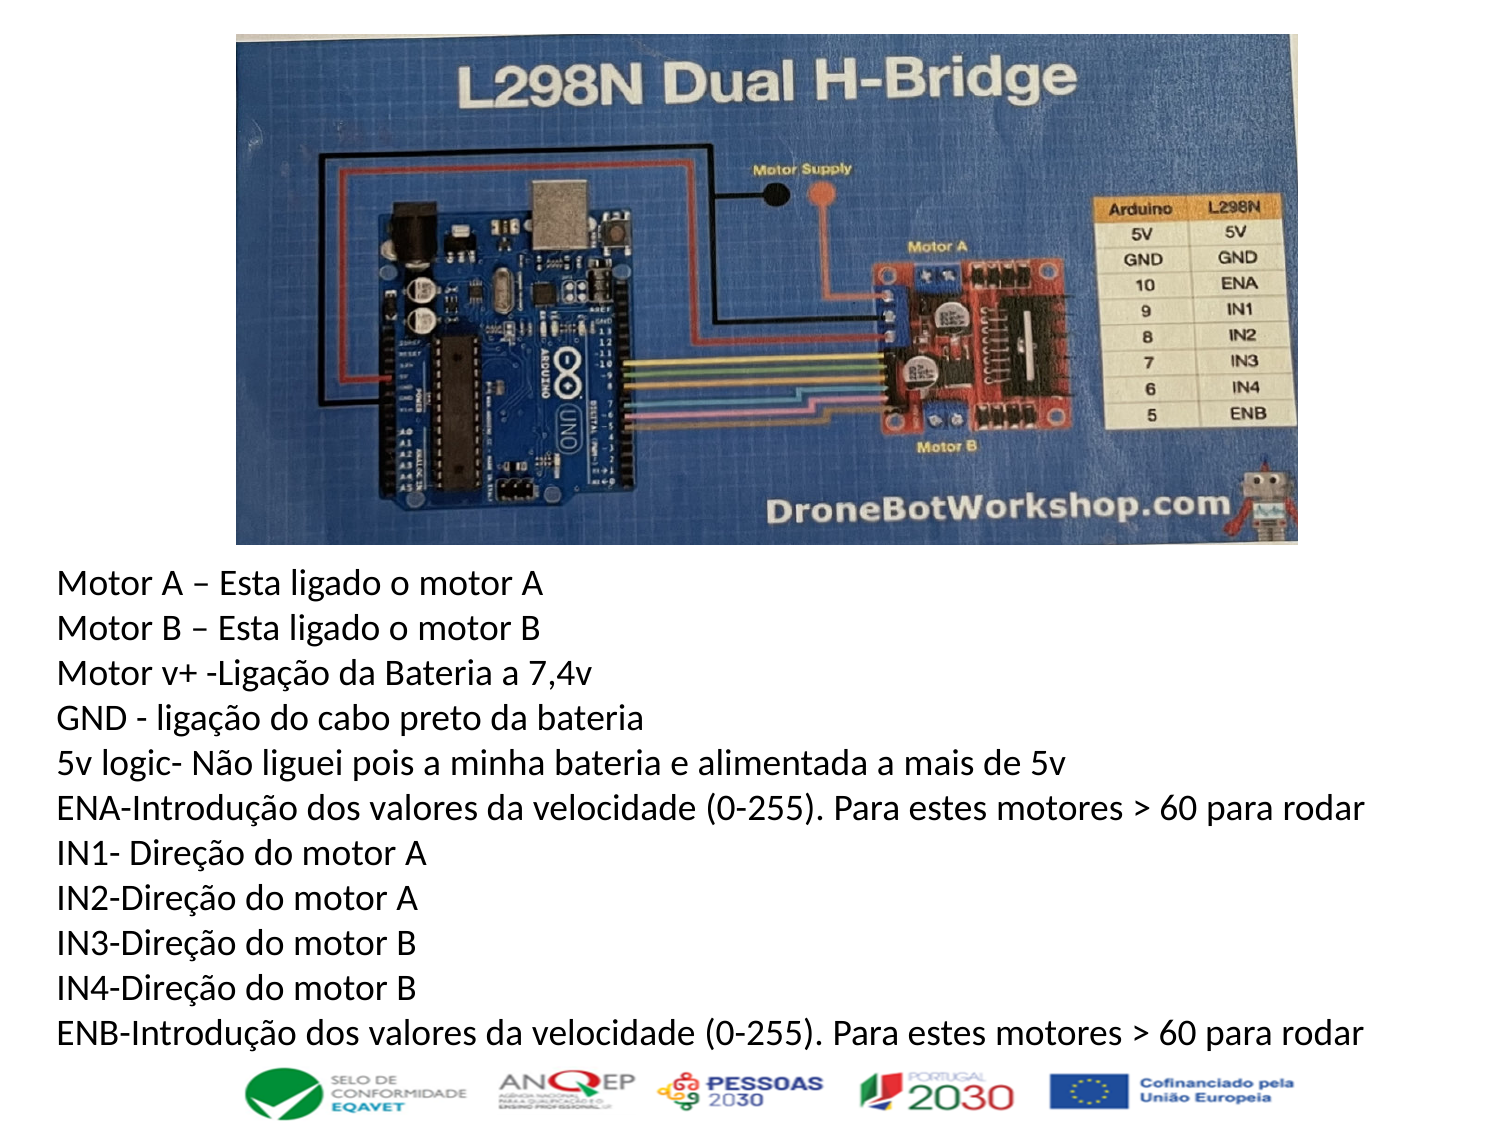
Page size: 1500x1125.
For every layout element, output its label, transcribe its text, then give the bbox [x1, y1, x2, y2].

text_box Motor A – Esta ligado o motor A Motor B – Esta ligado o motor B Motor v+ -Ligação da Bateria a 7,4v GND - ligação do cabo preto da bateria 5v logic- Não liguei pois a minha bateria e alimentada a mais de 5v ENA-Introdução dos valores da velocidade (0-255). Para estes motores > 60 para rodar IN1- Direção do motor A IN2-Direção do motor A IN3-Direção do motor B IN4-Direção do motor B ENB-Introdução dos valores da velocidade (0-255). Para estes motores > 60 para rodar [41, 550, 1500, 1125]
picture [236, 33, 1299, 545]
picture [236, 1058, 1301, 1125]
